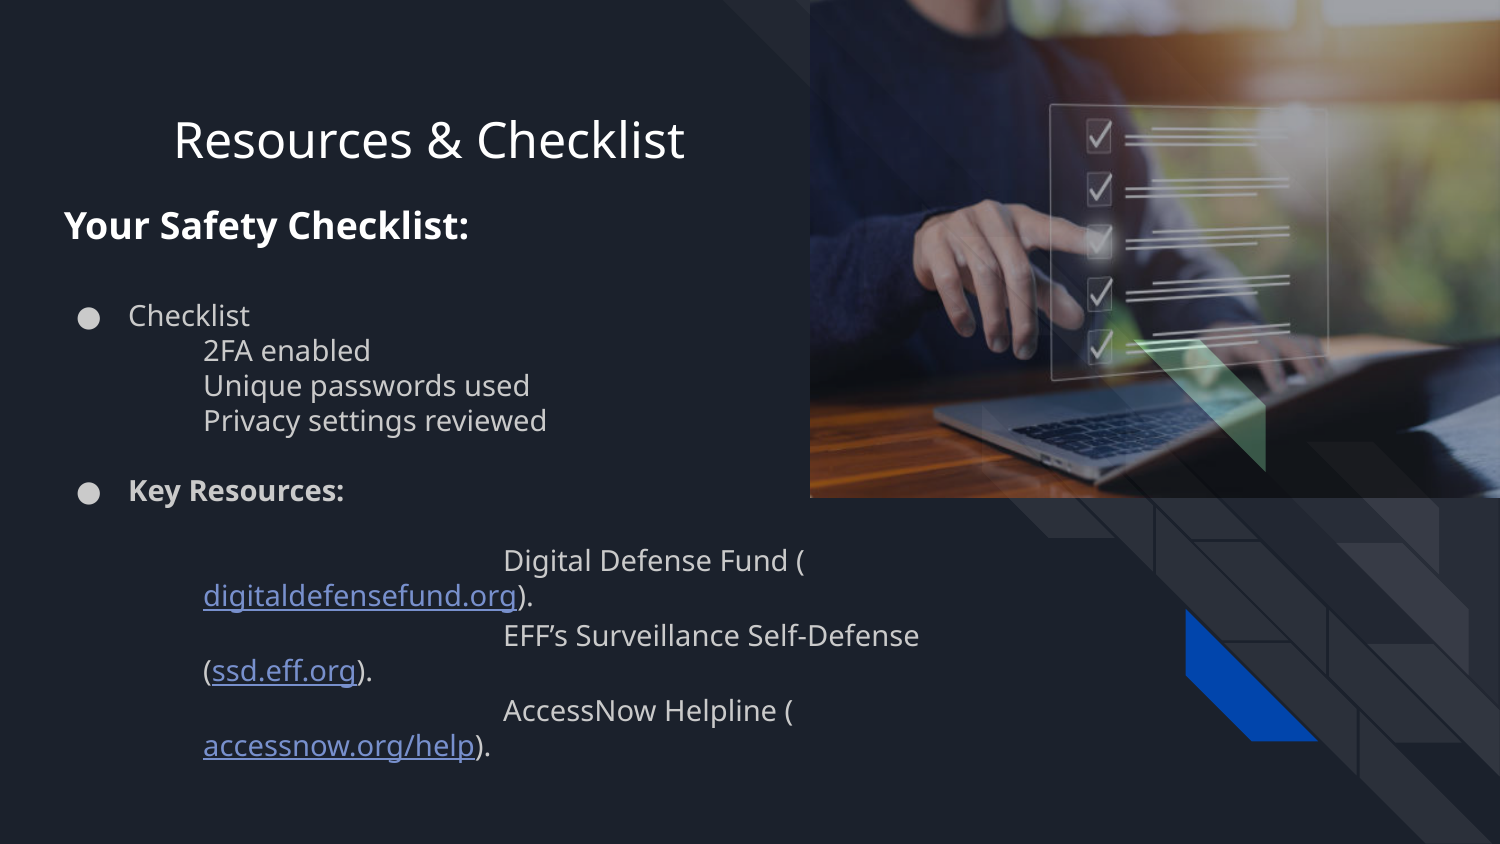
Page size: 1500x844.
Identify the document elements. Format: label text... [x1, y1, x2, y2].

title Resources & Checklist [158, 93, 810, 174]
text_box Checklist 2FA enabled Unique passwords used Privacy settings reviewed Key Resources: Digital Defense Fund (digitaldefensefund.org). EFF’s Surveillance Self-Defense (ssd.eff.org). AccessNow Helpline (accessnow.org/help). [38, 276, 936, 824]
text_box Your Safety Checklist: [48, 181, 608, 269]
picture [810, 0, 1500, 498]
